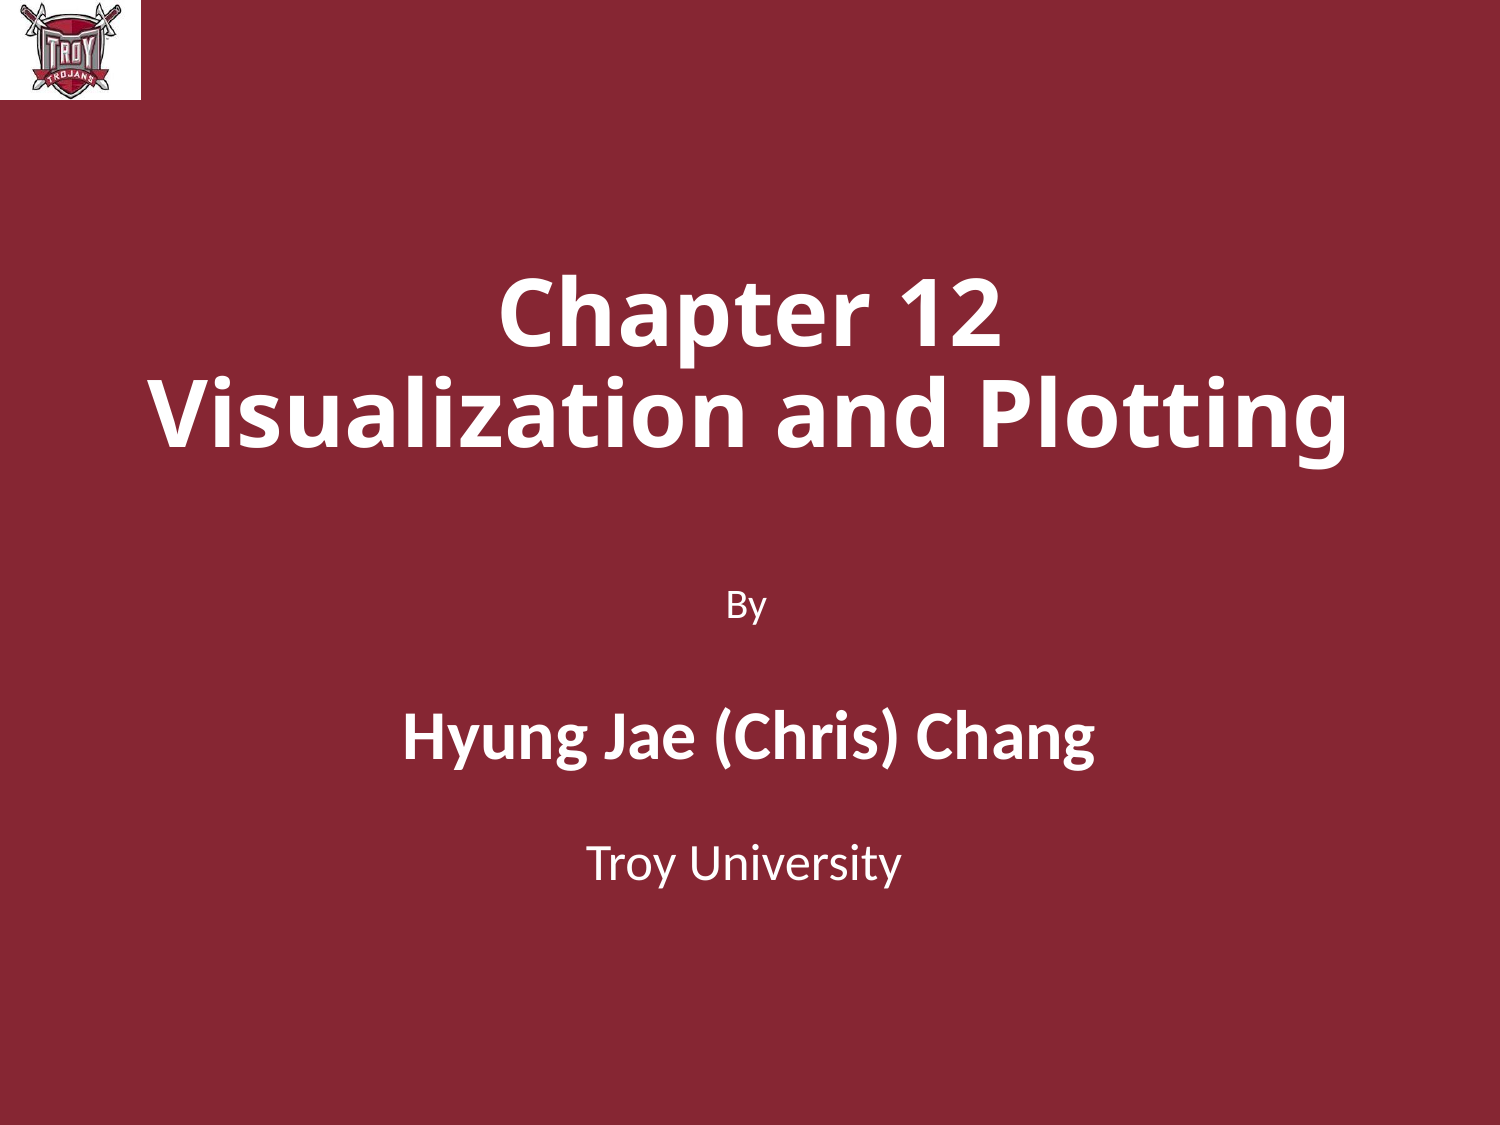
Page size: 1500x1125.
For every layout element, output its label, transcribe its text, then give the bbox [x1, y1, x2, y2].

picture [0, 0, 141, 100]
subtitle By Hyung Jae (Chris) Chang Troy University [225, 575, 1275, 900]
title Chapter 12 Visualization and Plotting [112, 233, 1388, 475]
